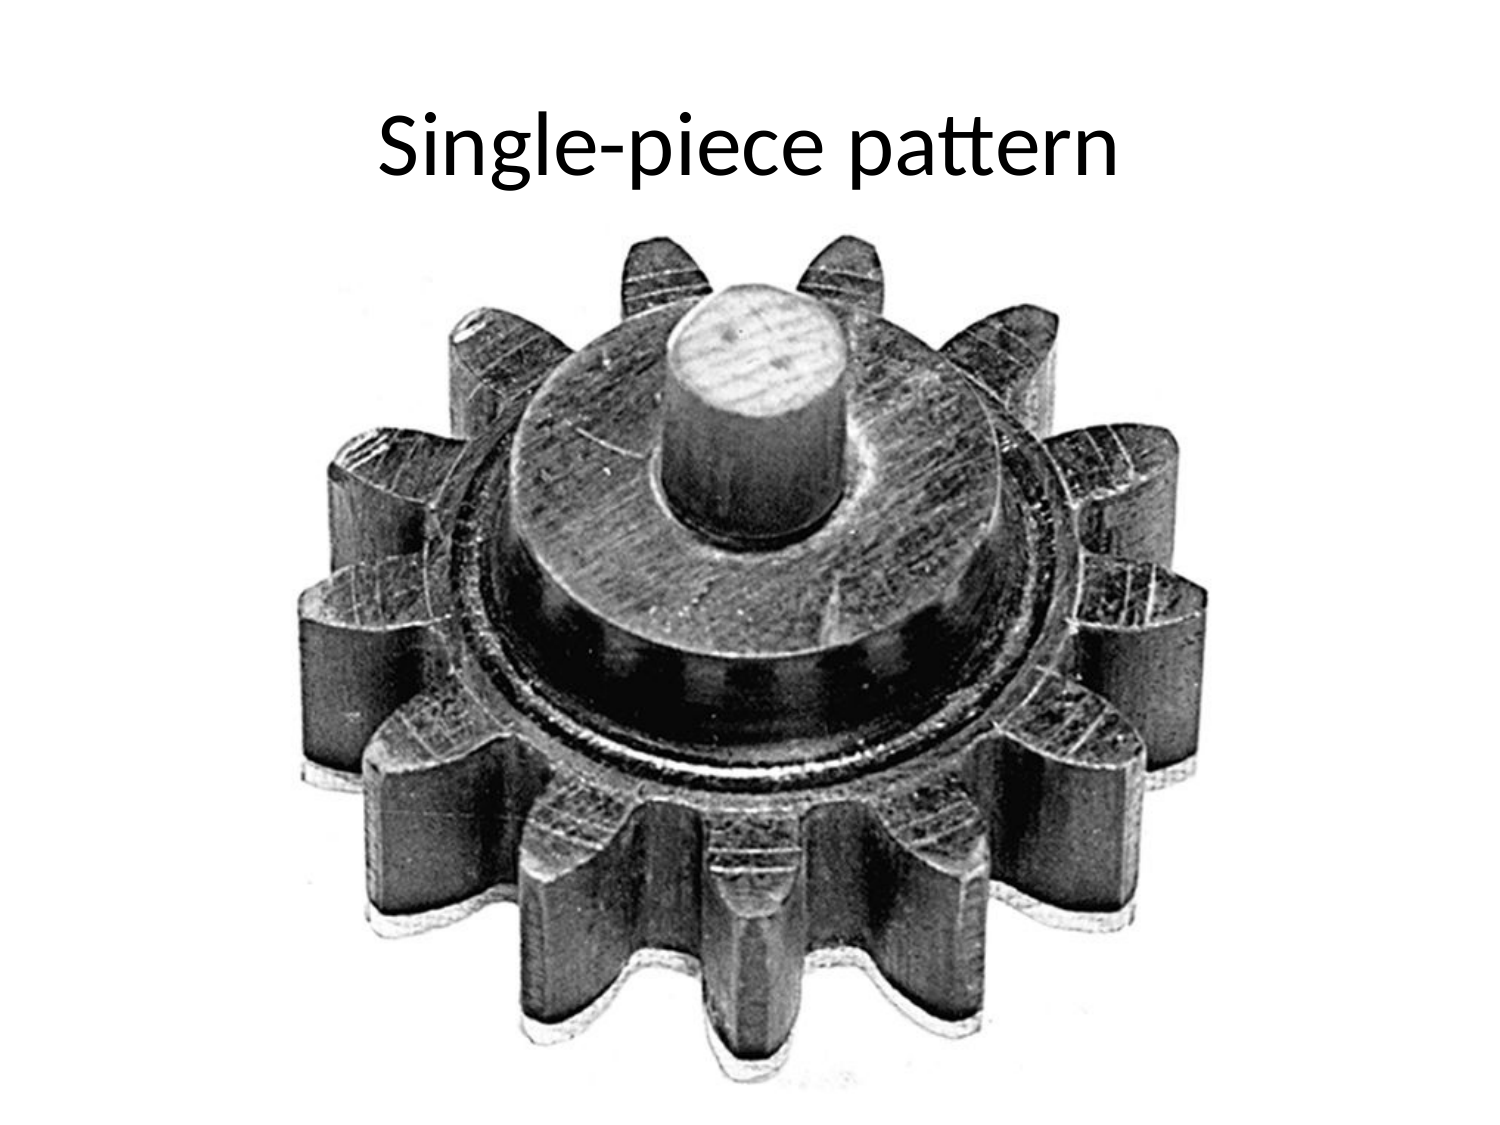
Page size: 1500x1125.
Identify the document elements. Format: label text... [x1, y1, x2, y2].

title Single-piece pattern [75, 45, 1425, 233]
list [255, 212, 1244, 1095]
